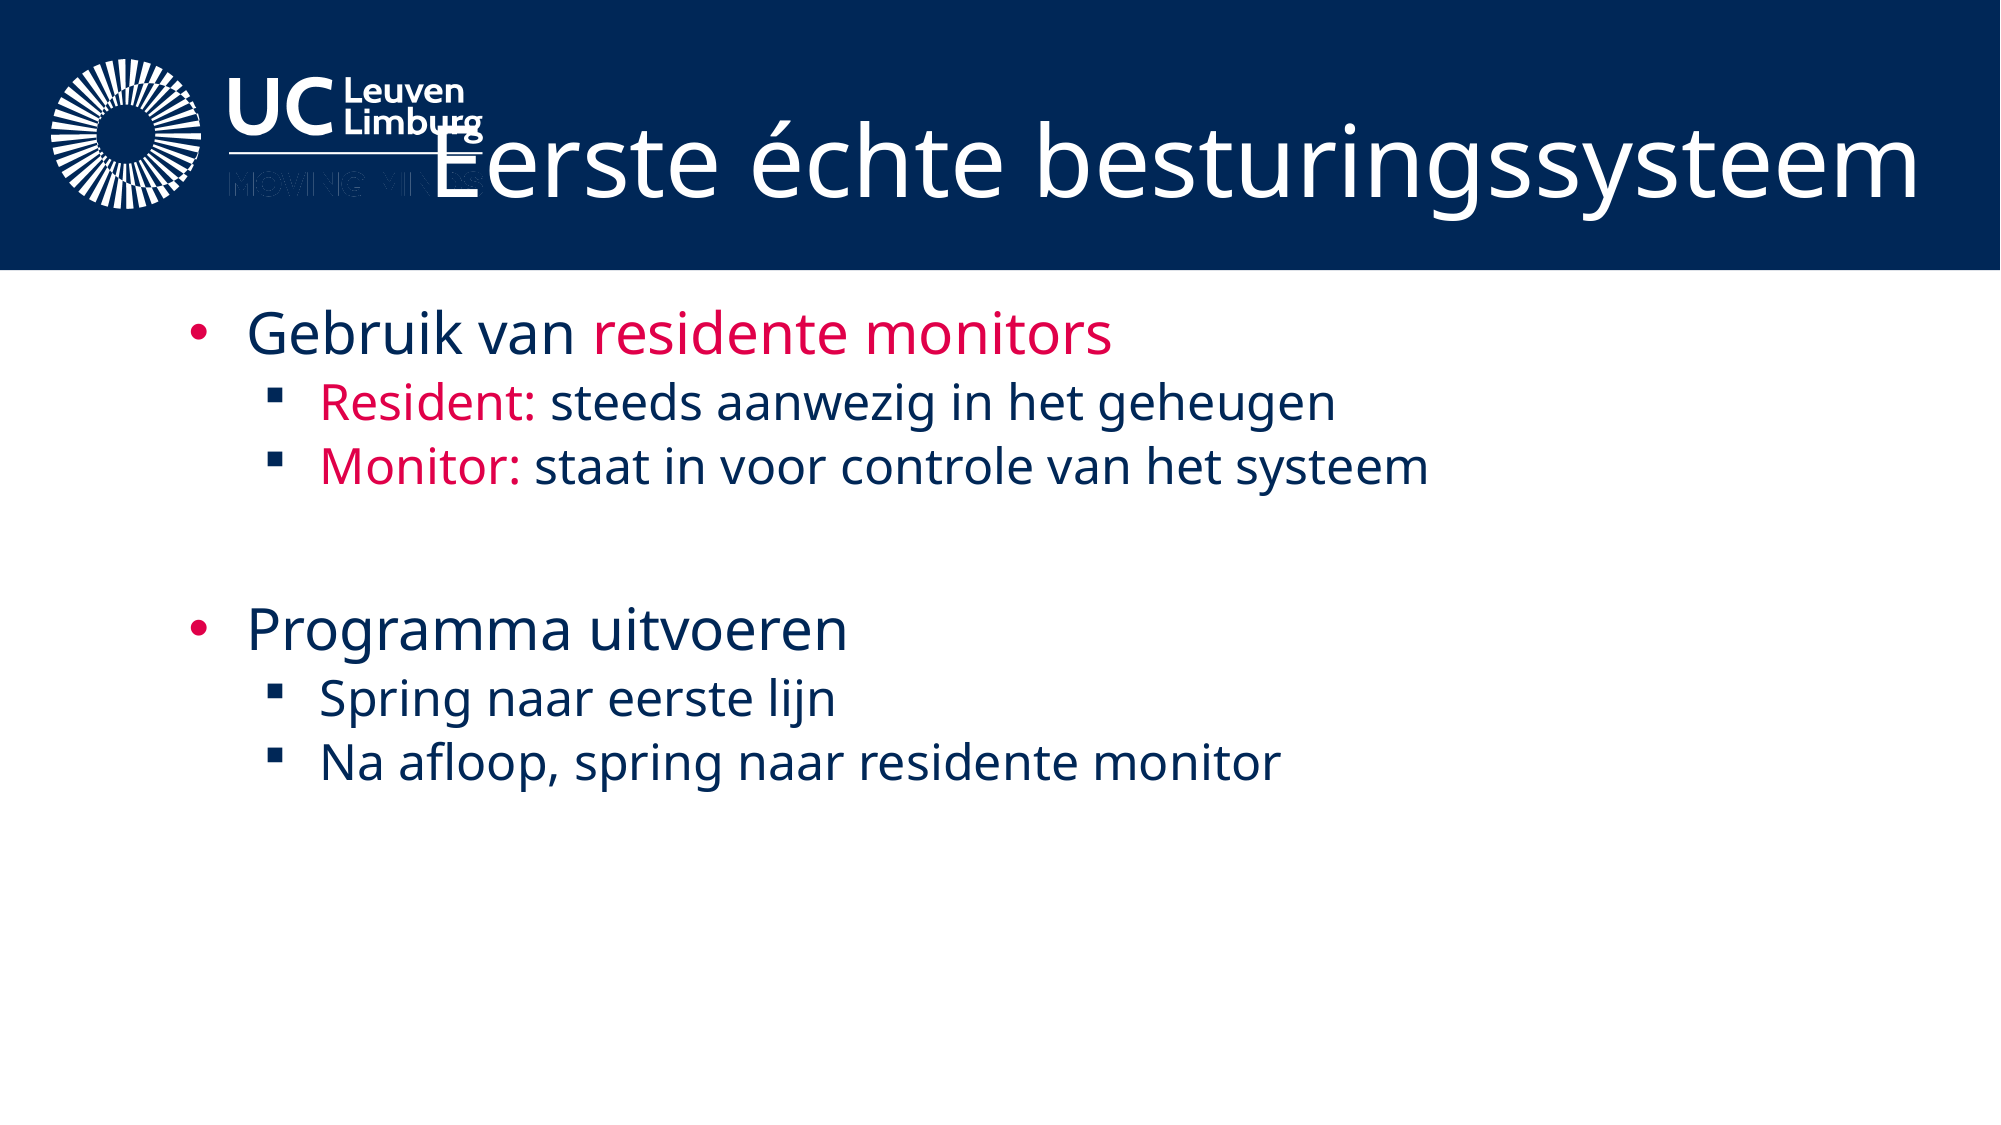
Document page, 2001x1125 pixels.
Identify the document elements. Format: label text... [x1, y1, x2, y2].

picture [51, 59, 307, 209]
title Eerste échte besturingssysteem [307, 59, 1940, 271]
list Gebruik van residente monitors Resident: steeds aanwezig in het geheugen Monitor: staat in voor controle van het systeem Programma uitvoeren Spring naar eerste lijn Na afloop, spring naar residente monitor [173, 296, 1806, 993]
